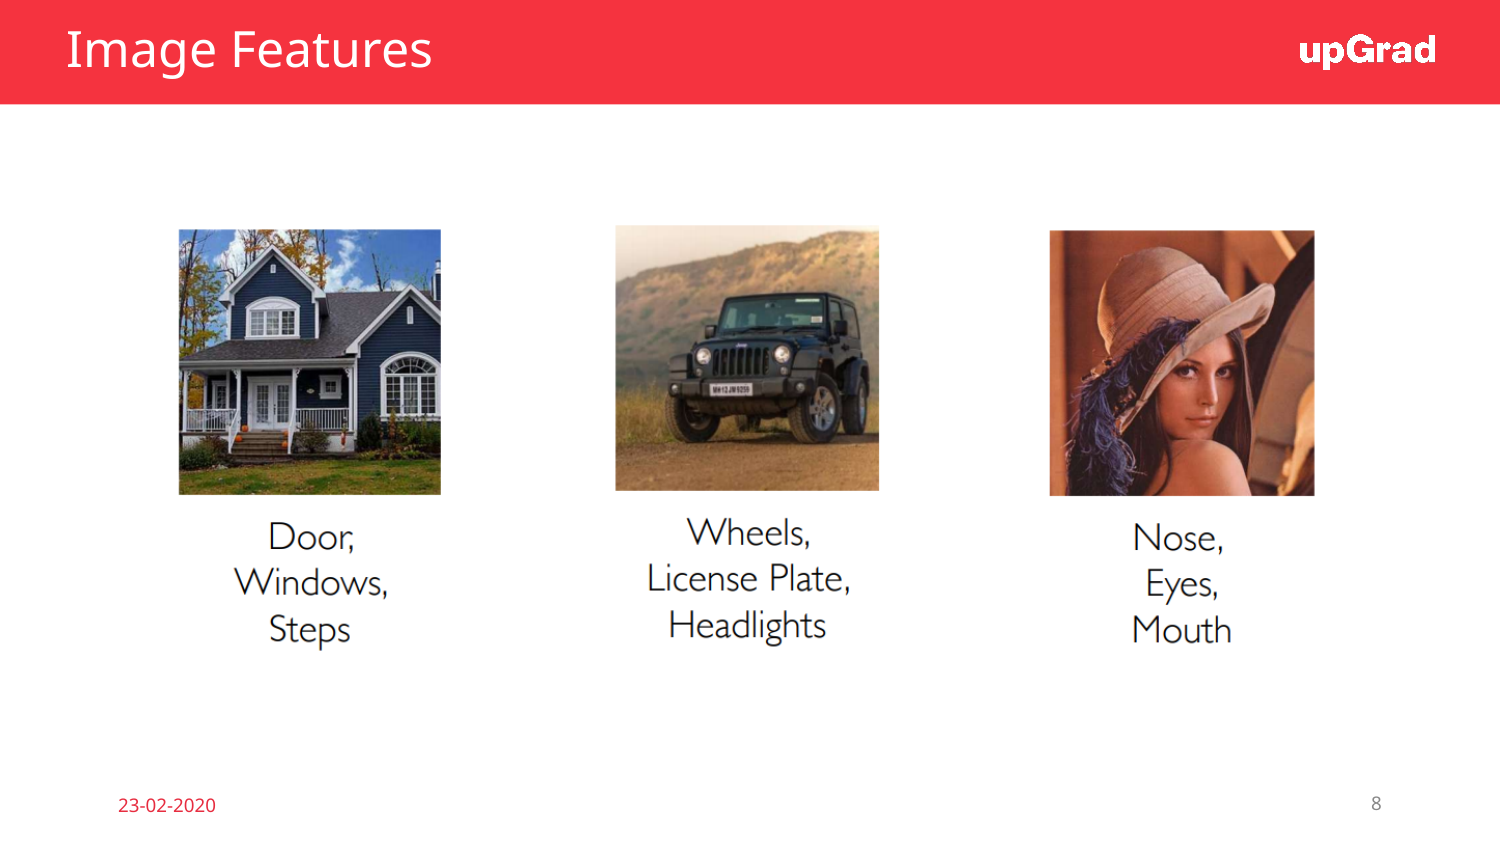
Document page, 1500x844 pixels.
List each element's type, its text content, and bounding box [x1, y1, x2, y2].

title Image Features [51, 20, 665, 83]
picture [1030, 218, 1353, 659]
picture [602, 218, 903, 659]
slide_number ‹#› [1059, 782, 1397, 827]
picture [155, 218, 475, 659]
picture [1300, 34, 1435, 70]
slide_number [103, 782, 441, 827]
